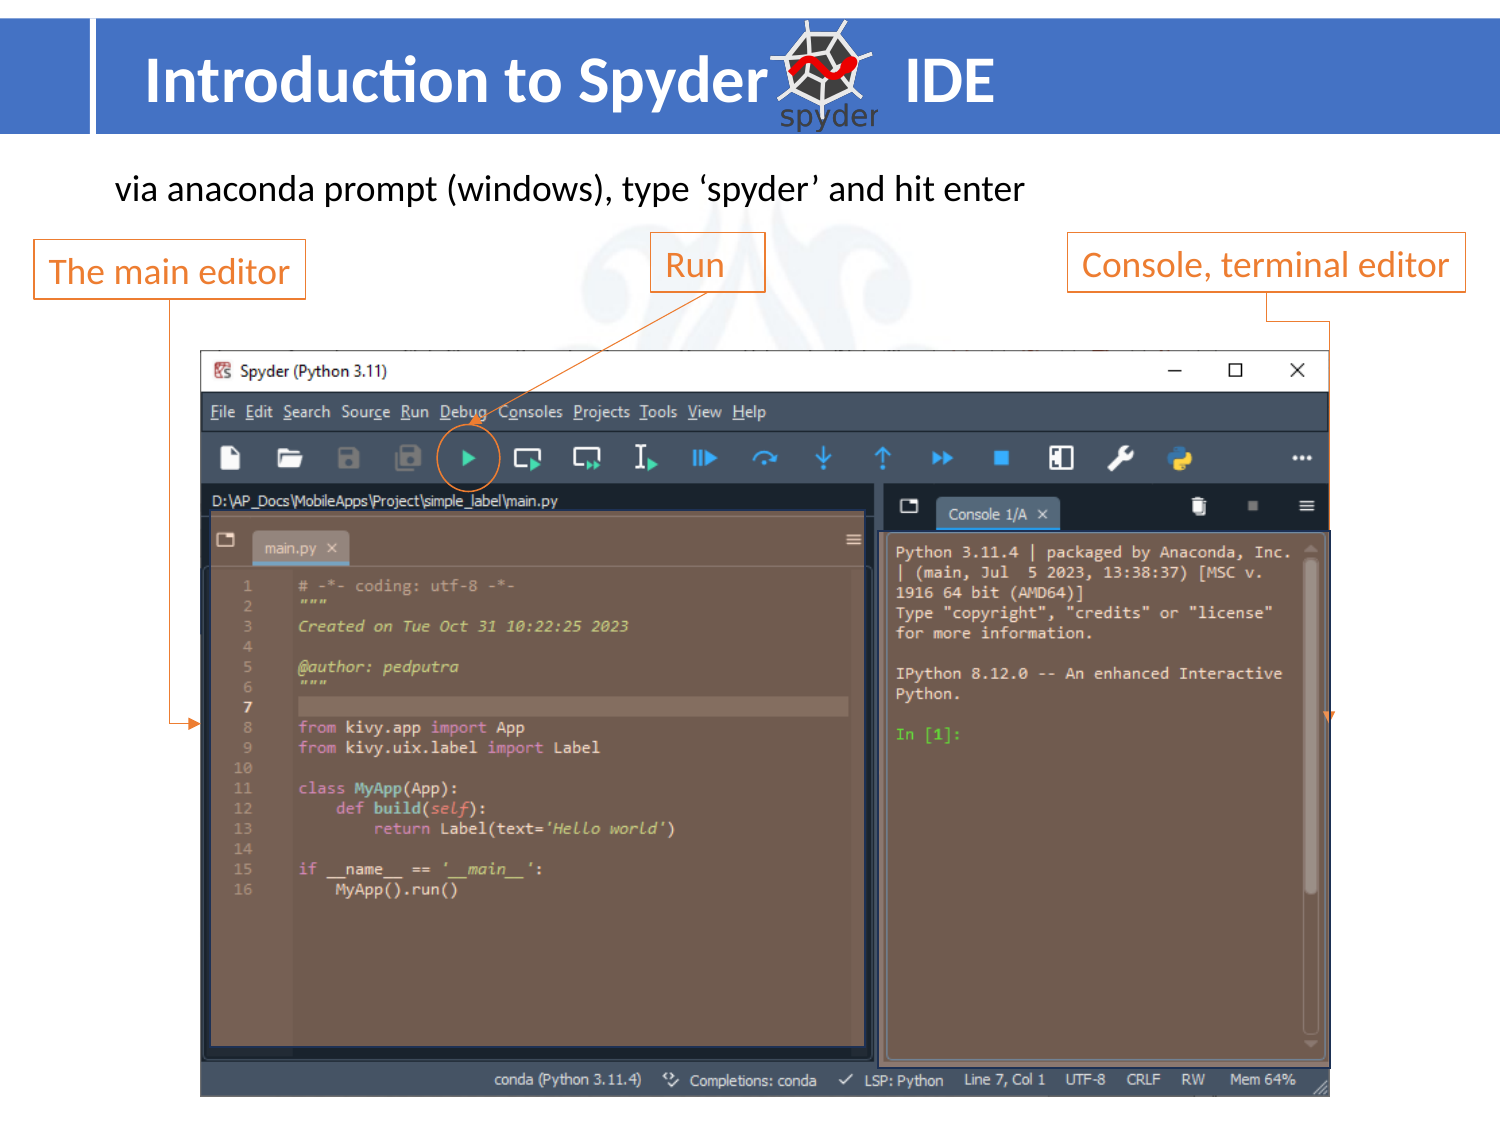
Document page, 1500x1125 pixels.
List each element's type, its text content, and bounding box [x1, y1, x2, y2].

text_box [97, 17, 1500, 135]
picture [0, 135, 1500, 1125]
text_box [468, 293, 708, 425]
text_box [0, 17, 89, 135]
text_box via anaconda prompt (windows), type ‘spyder’ and hit enter [100, 156, 1042, 216]
text_box [89, 17, 97, 218]
text_box Run [650, 232, 765, 293]
text_box Console, terminal editor [1067, 232, 1466, 293]
text_box The main editor [33, 239, 306, 300]
text_box Introduction to Spyder IDE [130, 28, 764, 123]
text_box Introduction to Spyder IDE [878, 28, 1012, 123]
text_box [1082, 477, 1500, 540]
picture [764, 18, 878, 132]
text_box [0, 496, 398, 528]
picture [0, 0, 1500, 17]
